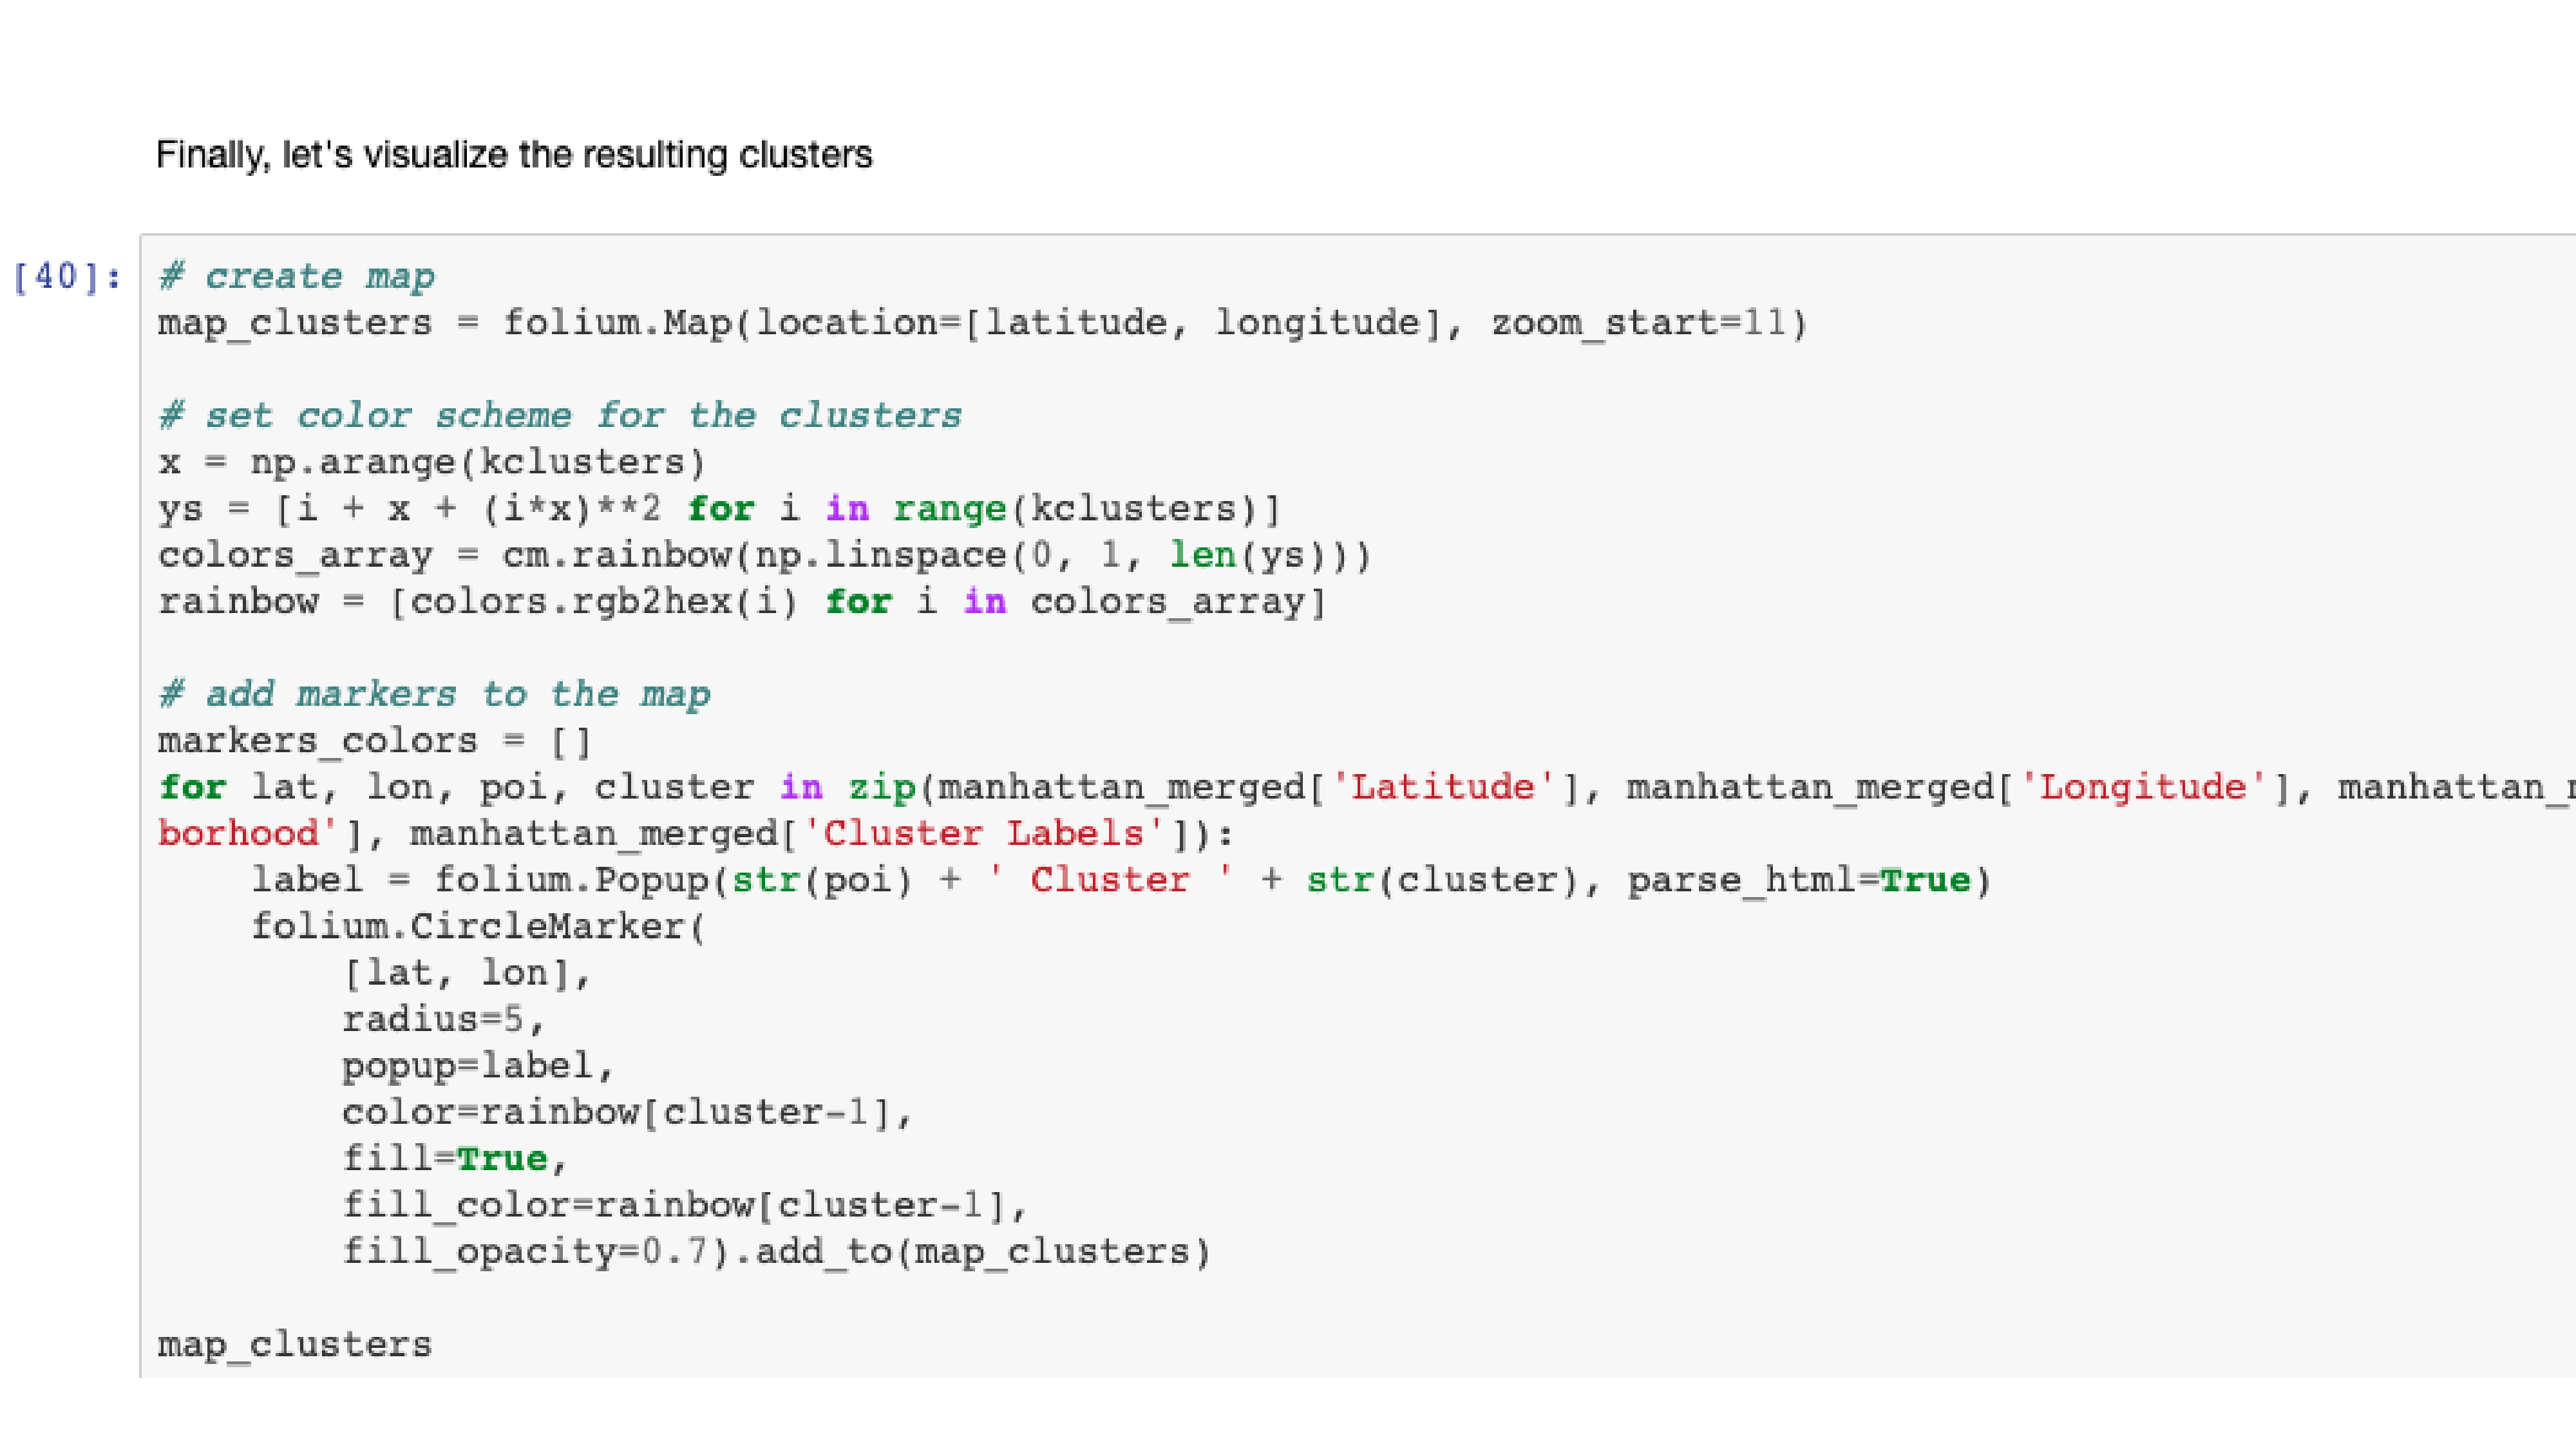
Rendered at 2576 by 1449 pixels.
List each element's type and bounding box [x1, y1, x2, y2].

picture [0, 113, 2576, 1378]
